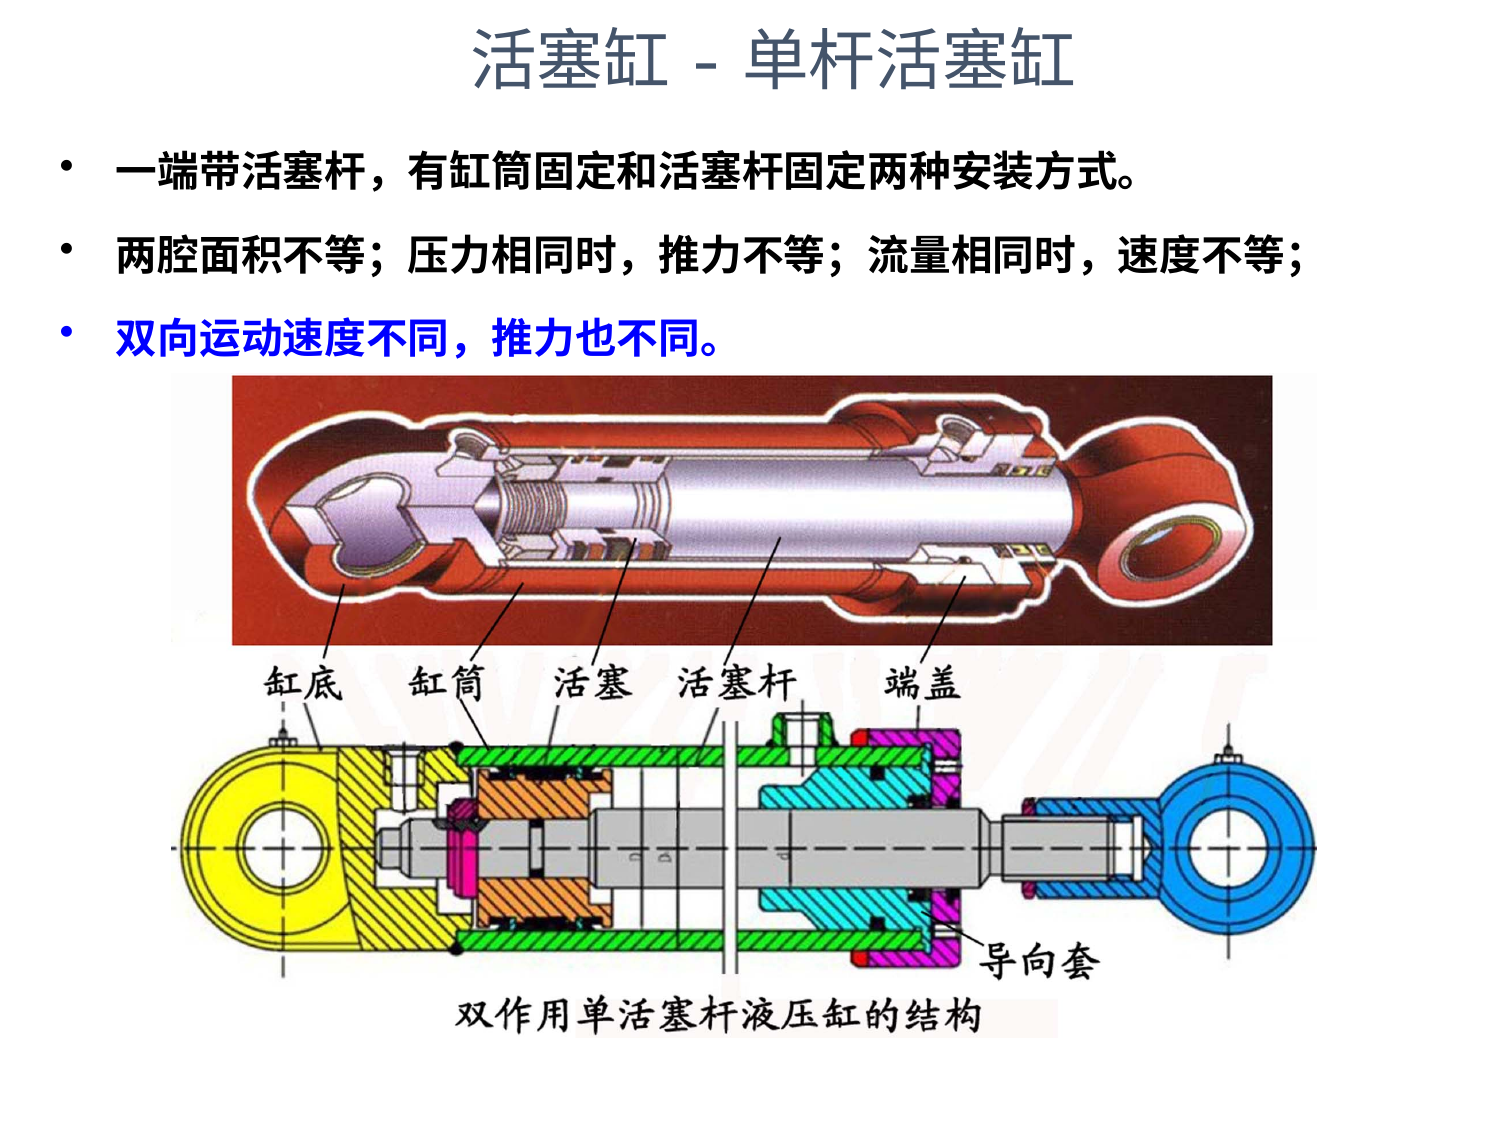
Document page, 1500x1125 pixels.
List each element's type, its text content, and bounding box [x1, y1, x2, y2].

text_box 一端带活塞杆，有缸筒固定和活塞杆固定两种安装方式。 两腔面积不等；压力相同时，推力不等；流量相同时，速度不等； 双向运动速度不同，推力也不同。 [44, 112, 1419, 374]
picture [171, 373, 1317, 1038]
text_box 活塞缸-单杆活塞缸 [242, 10, 1305, 112]
